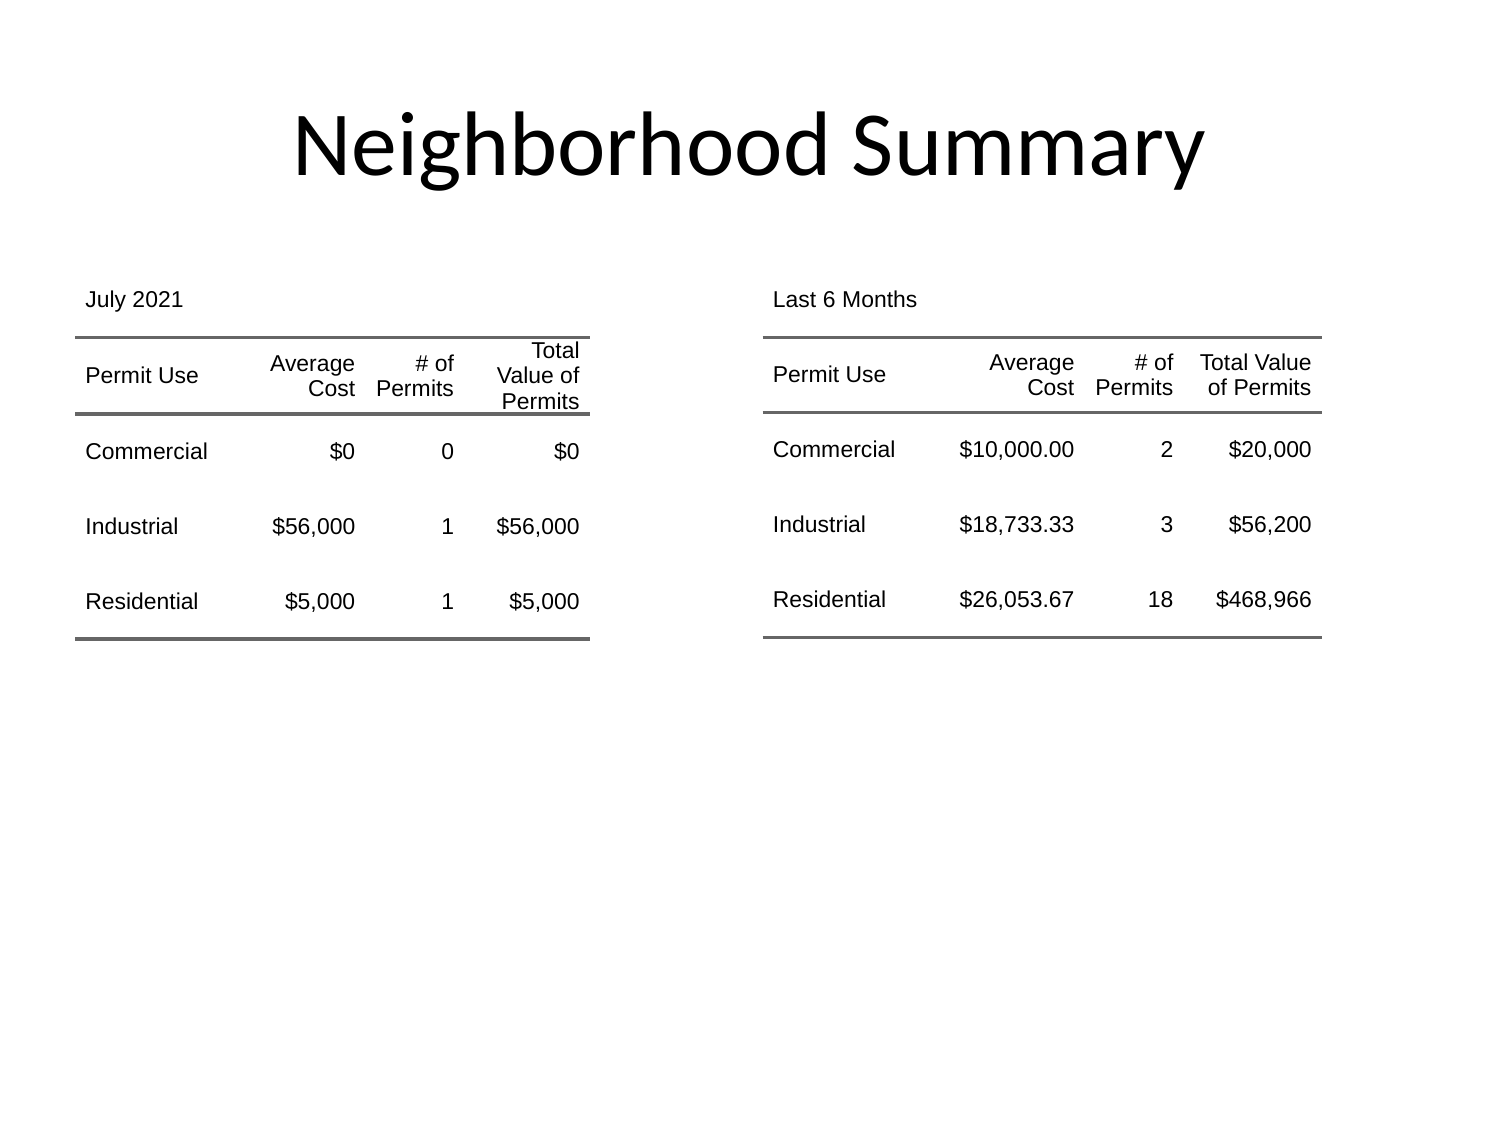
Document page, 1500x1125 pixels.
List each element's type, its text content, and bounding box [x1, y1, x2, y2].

table_cell Permit Use [75, 339, 240, 412]
table_cell Total Value of Permits [1184, 339, 1322, 411]
table_cell $0 [240, 416, 366, 489]
table_cell Residential [763, 563, 928, 636]
table_cell 0 [366, 416, 464, 489]
table_cell 1 [366, 489, 464, 564]
title Neighborhood Summary [75, 45, 1425, 233]
table_cell # of Permits [366, 339, 464, 412]
table_cell $10,000.00 [928, 414, 1085, 488]
table_cell $56,000 [240, 489, 366, 564]
table_cell Permit Use [763, 339, 928, 411]
table_cell Industrial [75, 489, 240, 564]
table_cell Industrial [763, 488, 928, 563]
table_cell $18,733.33 [928, 488, 1085, 563]
table_header Last 6 Months [763, 262, 1322, 336]
table_cell 1 [366, 564, 464, 637]
table_cell $5,000 [464, 564, 590, 637]
table_cell Commercial [763, 414, 928, 488]
table_cell 3 [1085, 488, 1184, 563]
table_cell $468,966 [1184, 563, 1322, 636]
table_cell Average Cost [928, 339, 1085, 411]
table_cell 2 [1085, 414, 1184, 488]
table_header July 2021 [75, 262, 590, 336]
table_cell $20,000 [1184, 414, 1322, 488]
table_cell $0 [464, 416, 590, 489]
table_cell $5,000 [240, 564, 366, 637]
table_cell 18 [1085, 563, 1184, 636]
table_cell Total Value of Permits [464, 339, 590, 412]
table_cell Average Cost [240, 339, 366, 412]
table_cell $26,053.67 [928, 563, 1085, 636]
table_cell $56,200 [1184, 488, 1322, 563]
table_cell $56,000 [464, 489, 590, 564]
table_cell Residential [75, 564, 240, 637]
table_cell # of Permits [1085, 339, 1184, 411]
table_cell Commercial [75, 416, 240, 489]
